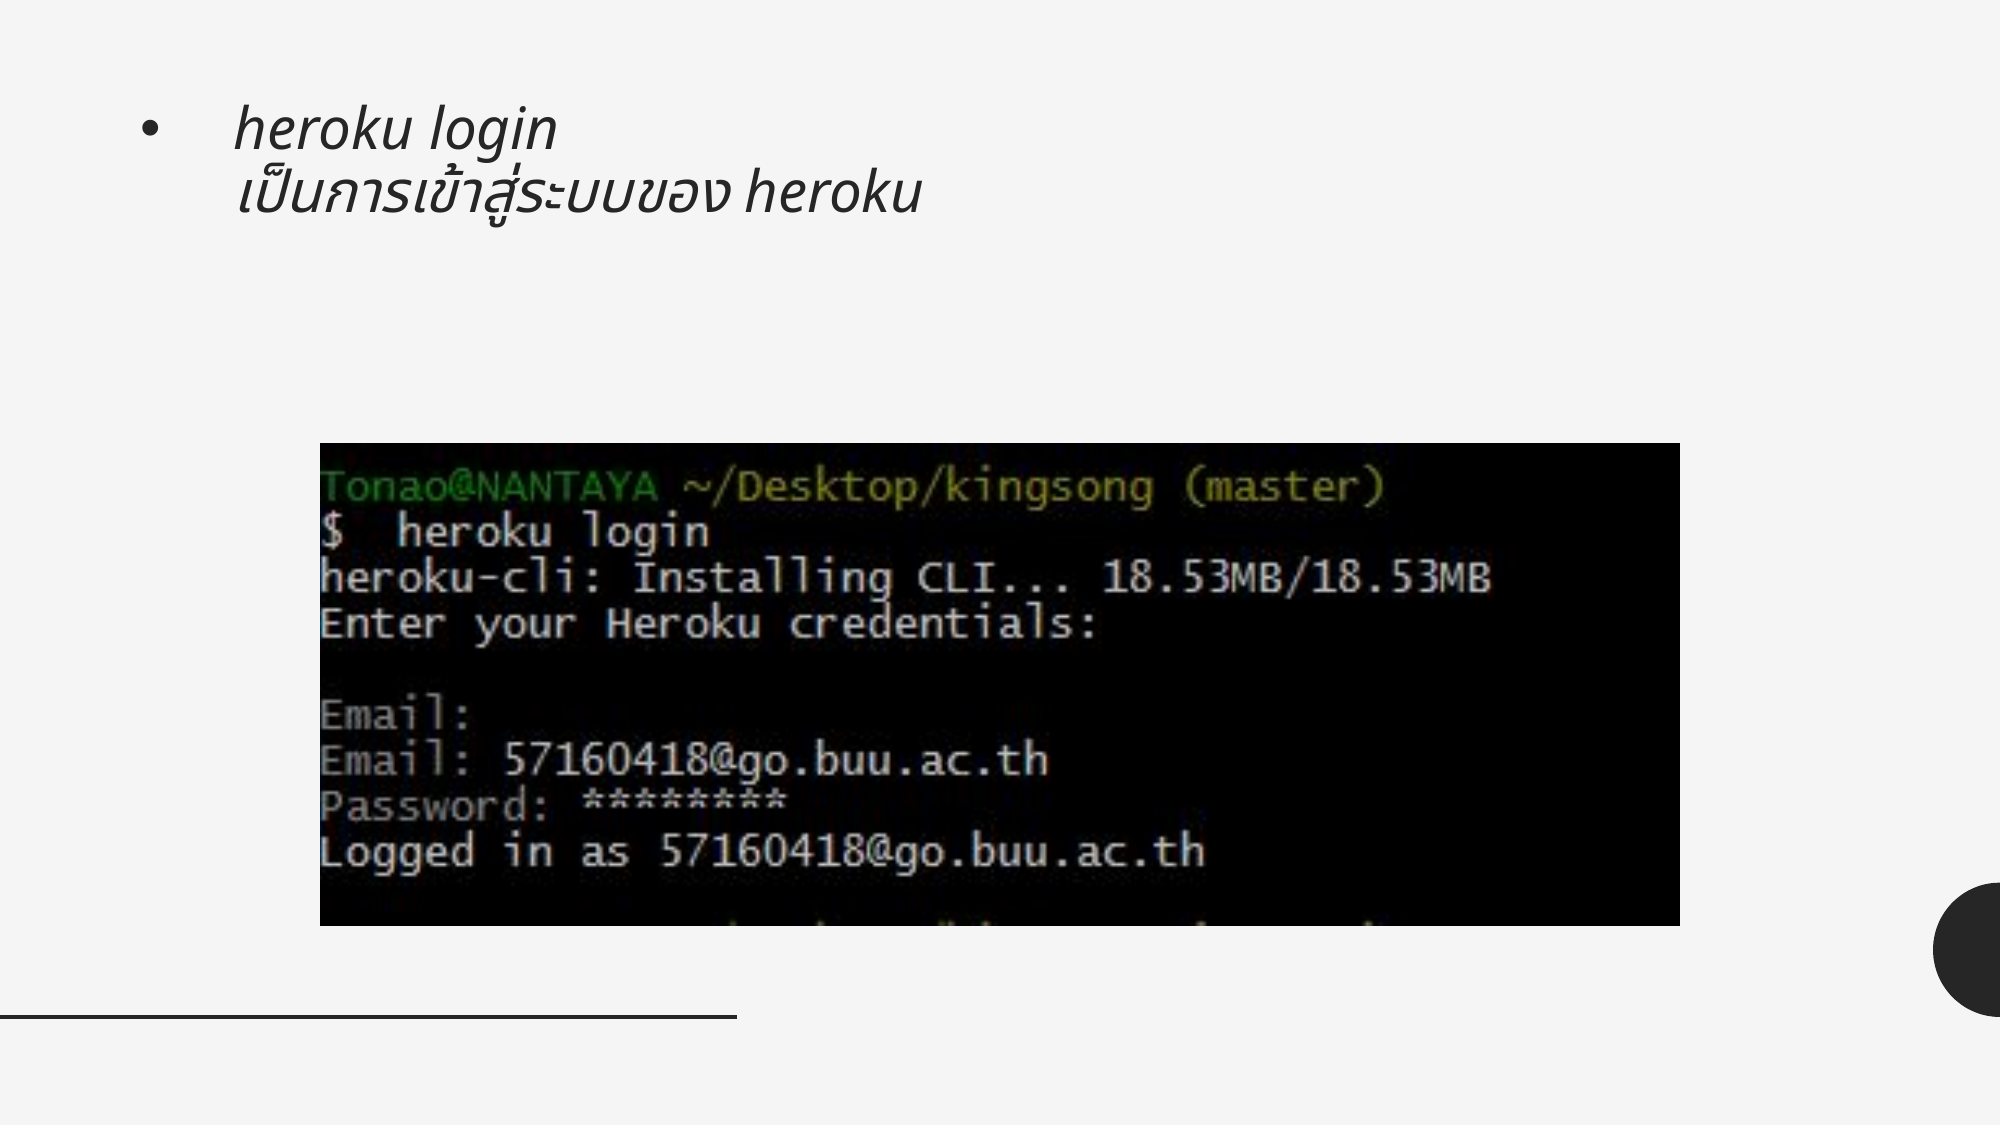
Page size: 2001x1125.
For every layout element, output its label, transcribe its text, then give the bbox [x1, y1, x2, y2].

title heroku login เป็นการเข้าสู่ระบบของ heroku [125, 91, 1035, 905]
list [320, 443, 1680, 927]
